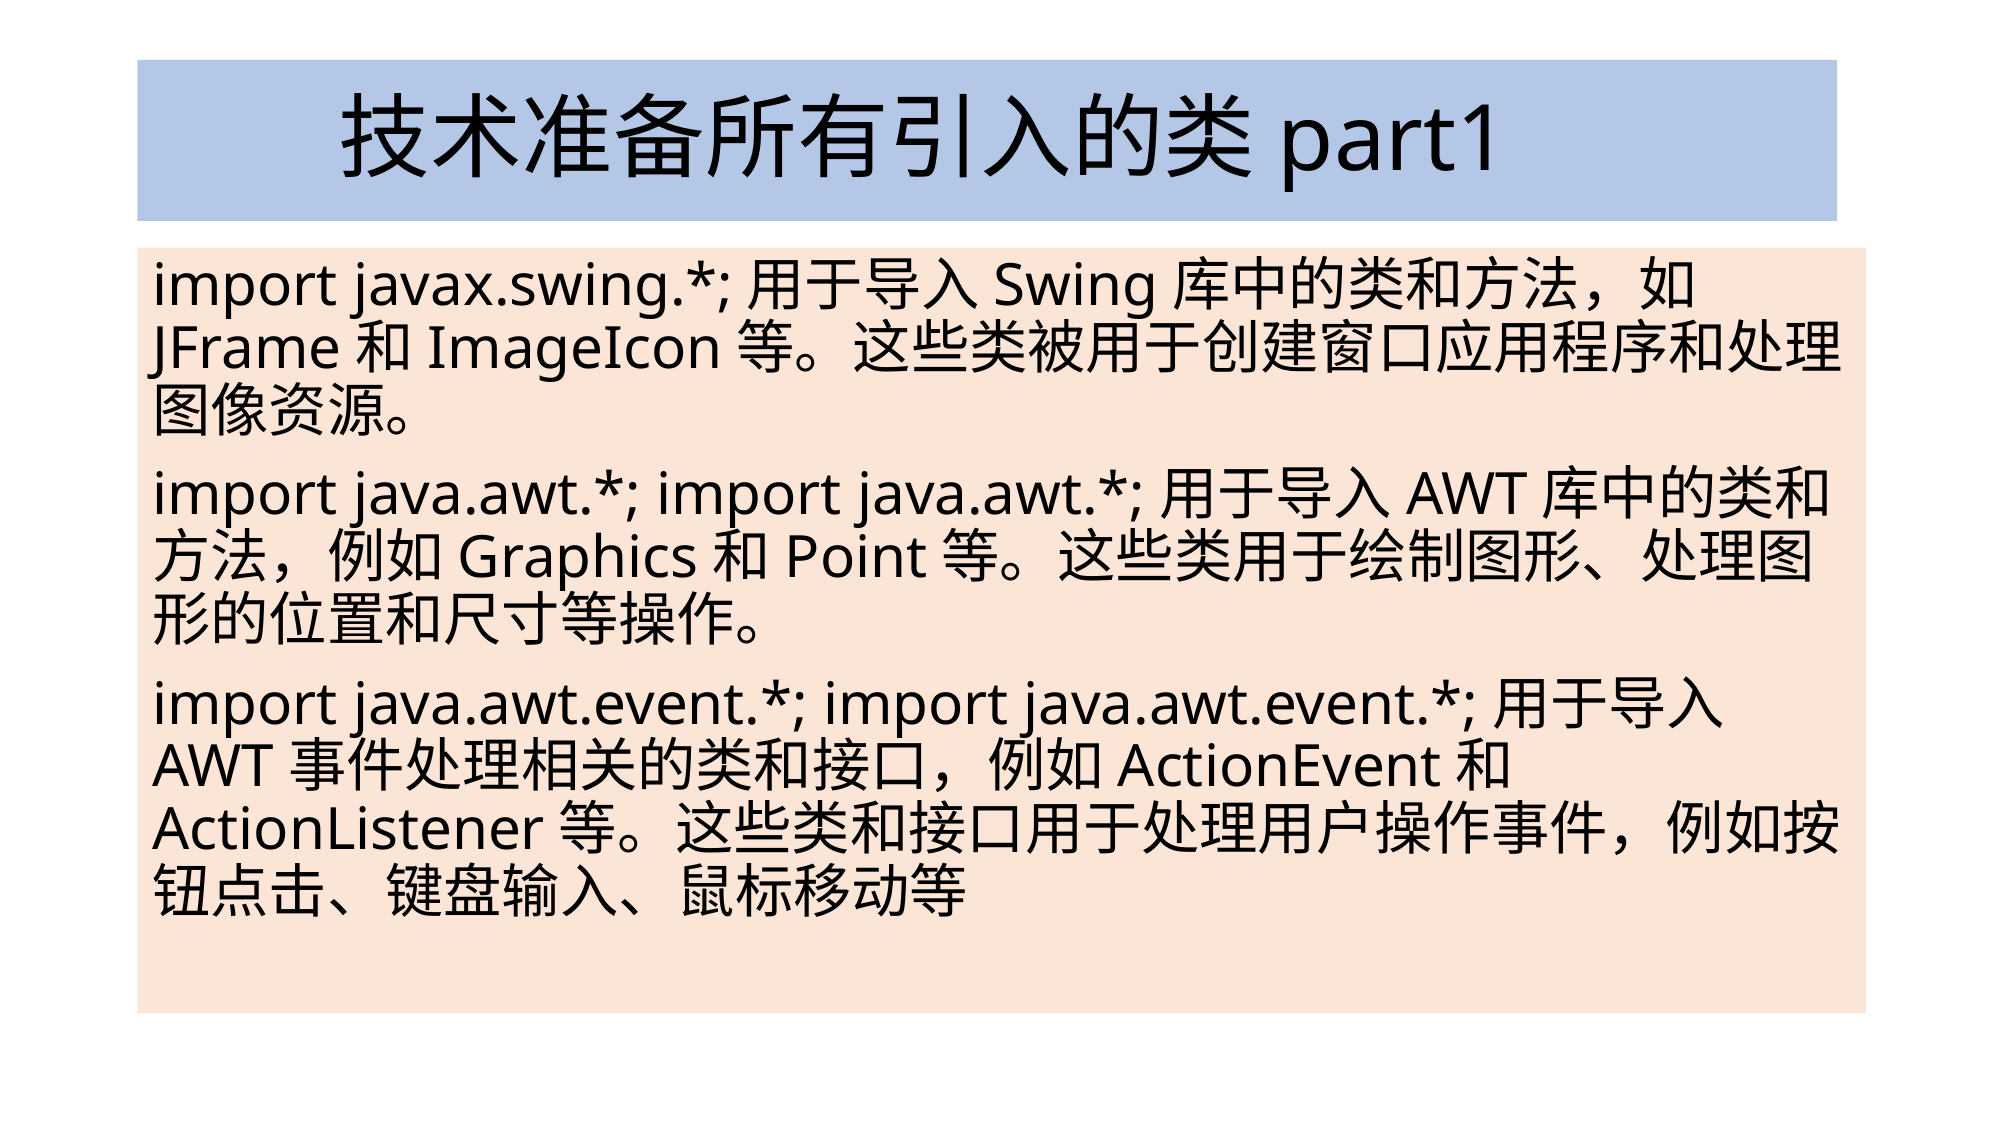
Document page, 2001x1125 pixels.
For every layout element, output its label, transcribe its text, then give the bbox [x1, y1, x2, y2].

title 技术准备所有引入的类part1 [137, 59, 1838, 221]
list import javax.swing.*;用于导入Swing库中的类和方法，如JFrame和ImageIcon等。这些类被用于创建窗口应用程序和处理图像资源。 import java.awt.*; import java.awt.*;用于导入AWT库中的类和方法，例如Graphics和Point等。这些类用于绘制图形、处理图形的位置和尺寸等操作。 import java.awt.event.*; import java.awt.event.*;用于导入AWT事件处理相关的类和接口，例如ActionEvent和ActionListener等。这些类和接口用于处理用户操作事件，例如按钮点击、键盘输入、鼠标移动等 [137, 247, 1867, 1014]
